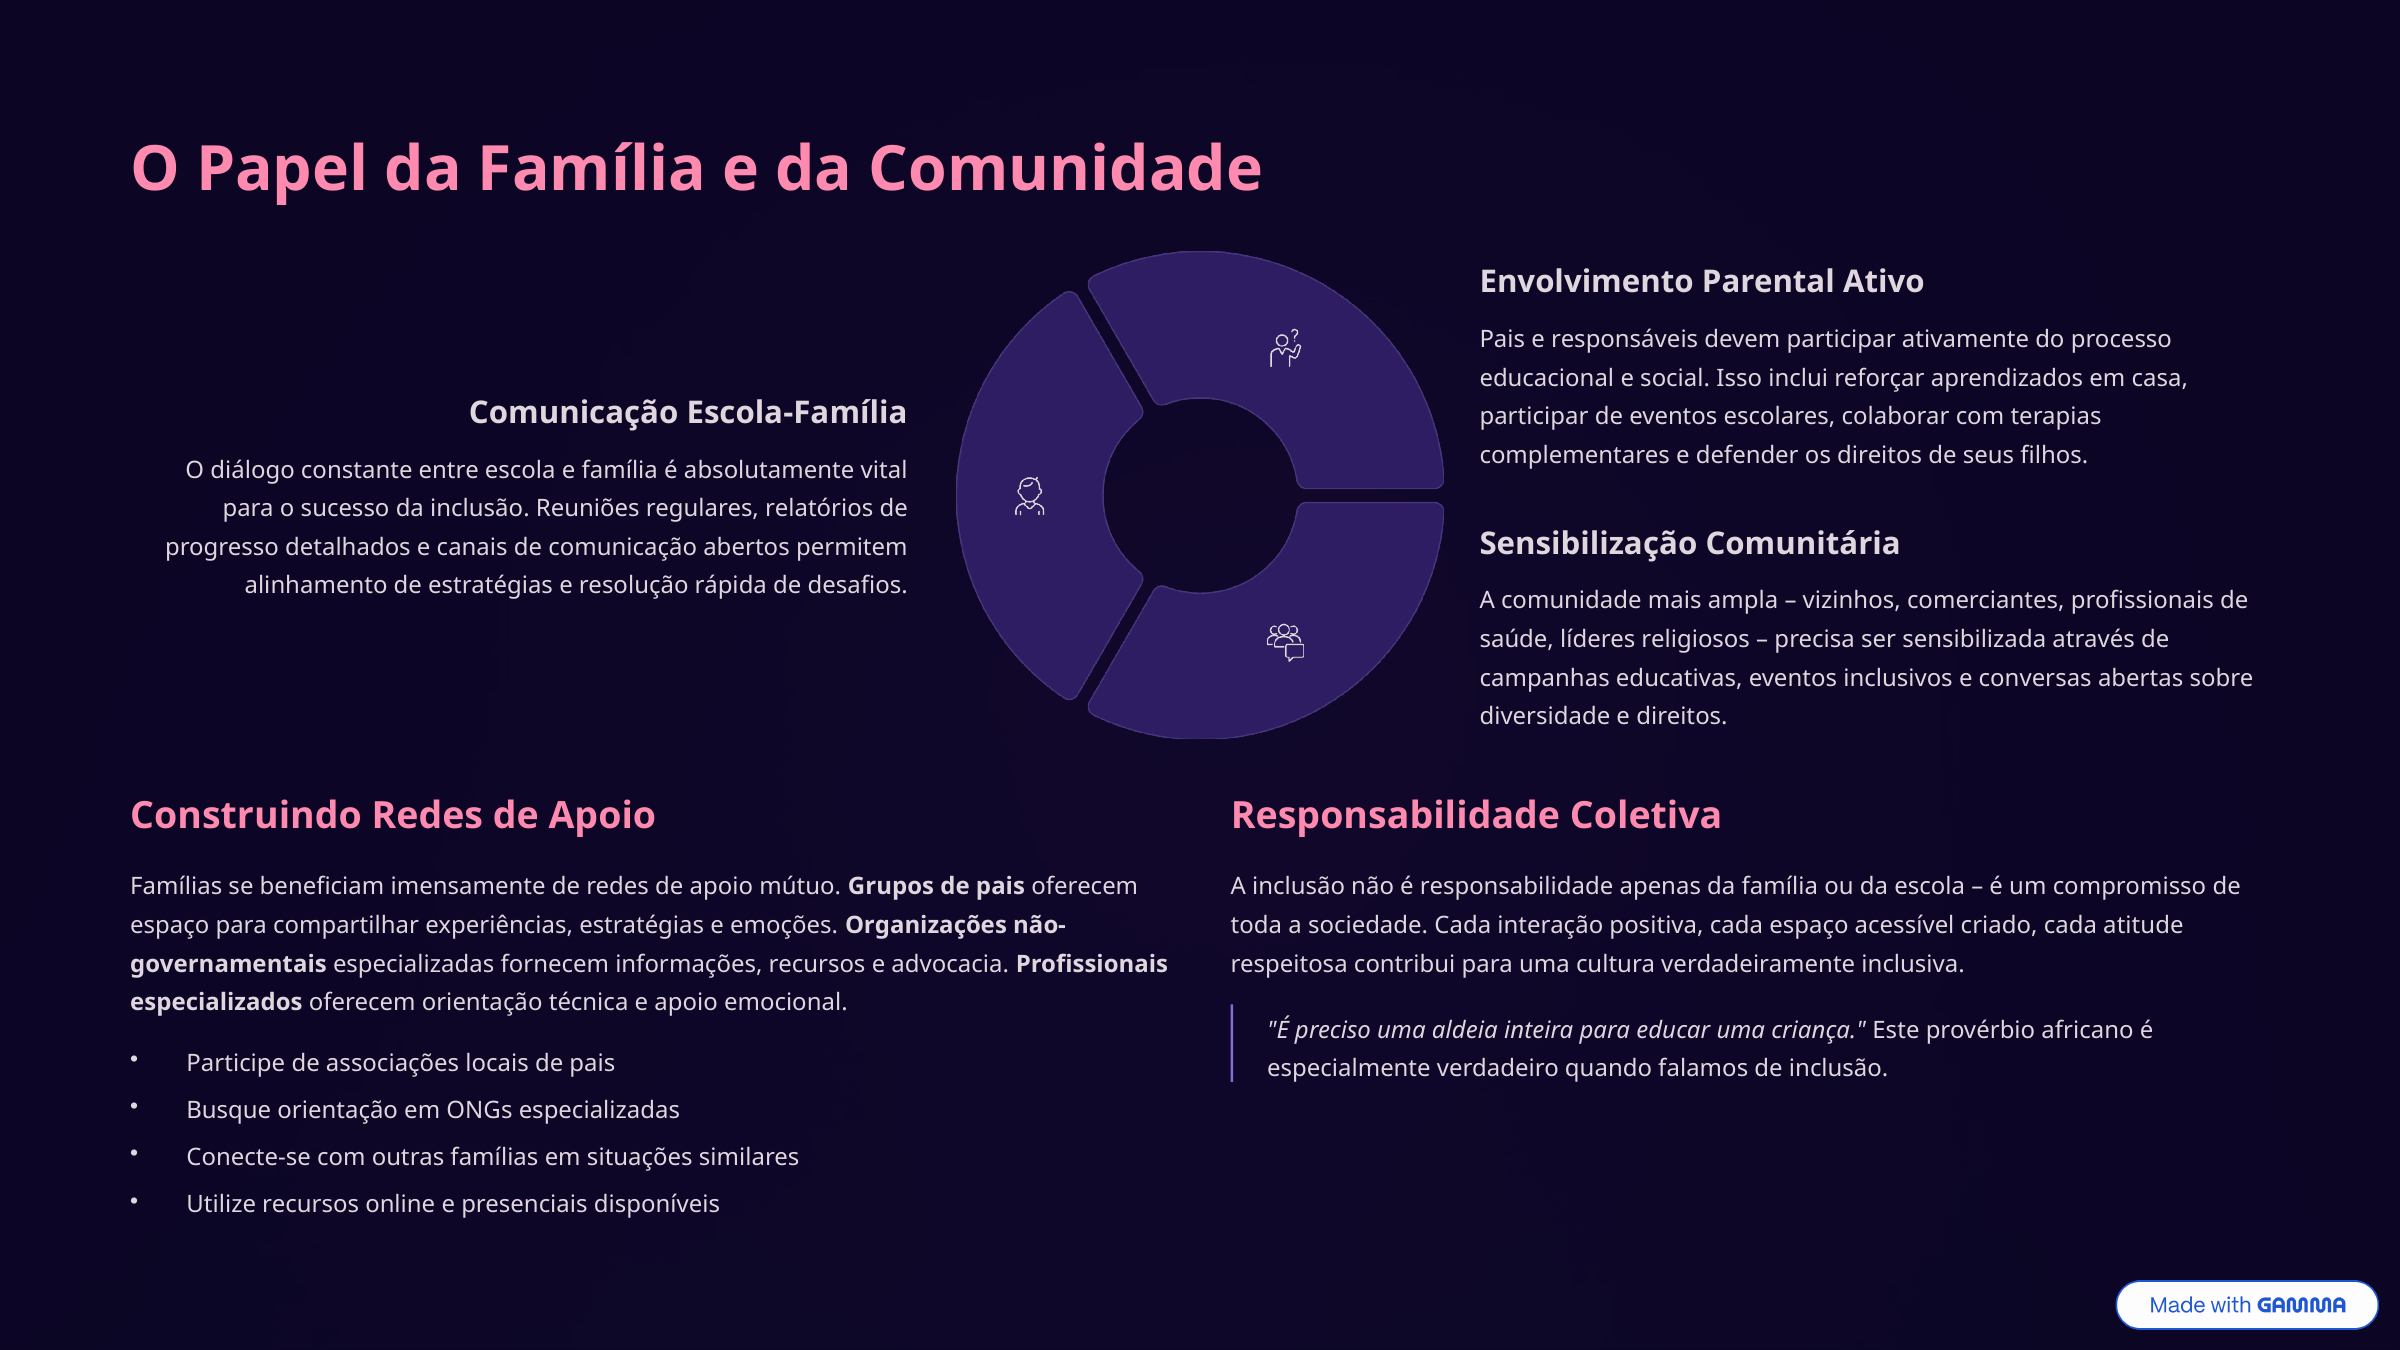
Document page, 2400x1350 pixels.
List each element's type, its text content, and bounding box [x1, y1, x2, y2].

text_box "É preciso uma aldeia inteira para educar uma criança." Este provérbio africano é especialmente verdadeiro quando falamos de inclusão. [1267, 1004, 2271, 1082]
text_box A comunidade mais ampla – vizinhos, comerciantes, profissionais de saúde, líderes religiosos – precisa ser sensibilizada através de campanhas educativas, eventos inclusivos e conversas abertas sobre diversidade e direitos. [1479, 575, 2270, 730]
text_box Responsabilidade Coletiva [1230, 789, 1694, 838]
text_box O Papel da Família e da Comunidade [130, 123, 1192, 203]
text_box O diálogo constante entre escola e família é absolutamente vital para o sucesso da inclusão. Reuniões regulares, relatórios de progresso detalhados e canais de comunicação abertos permitem alinhamento de estratégias e resolução rápida de desafios. [130, 444, 909, 600]
text_box [1230, 1004, 1234, 1082]
text_box Sensibilização Comunitária [1479, 521, 1882, 561]
text_box Utilize recursos online e presenciais disponíveis [130, 1179, 1171, 1218]
text_box Comunicação Escola-Família [485, 390, 909, 430]
text_box Participe de associações locais de pais [130, 1037, 1171, 1077]
text_box Envolvimento Parental Ativo [1479, 259, 1895, 300]
text_box Busque orientação em ONGs especializadas [130, 1084, 1171, 1124]
text_box A inclusão não é responsabilidade apenas da família ou da escola – é um compromisso de toda a sociedade. Cada interação positiva, cada espaço acessível criado, cada atitude respeitosa contribui para uma cultura verdadeiramente inclusiva. [1230, 861, 2271, 978]
text_box Famílias se beneficiam imensamente de redes de apoio mútuo. Grupos de pais oferecem espaço para compartilhar experiências, estratégias e emoções. Organizações não-governamentais especializadas fornecem informações, recursos e advocacia. Profissionais especializados oferecem orientação técnica e apoio emocional. [130, 861, 1171, 1016]
text_box Pais e responsáveis devem participar ativamente do processo educacional e social. Isso inclui reforçar aprendizados em casa, participar de eventos escolares, colaborar com terapias complementares e defender os direitos de seus filhos. [1479, 313, 2270, 469]
text_box Conecte-se com outras famílias em situações similares [130, 1132, 1171, 1171]
picture [956, 251, 1444, 739]
picture [2106, 1271, 2389, 1339]
text_box Construindo Redes de Apoio [130, 789, 627, 838]
